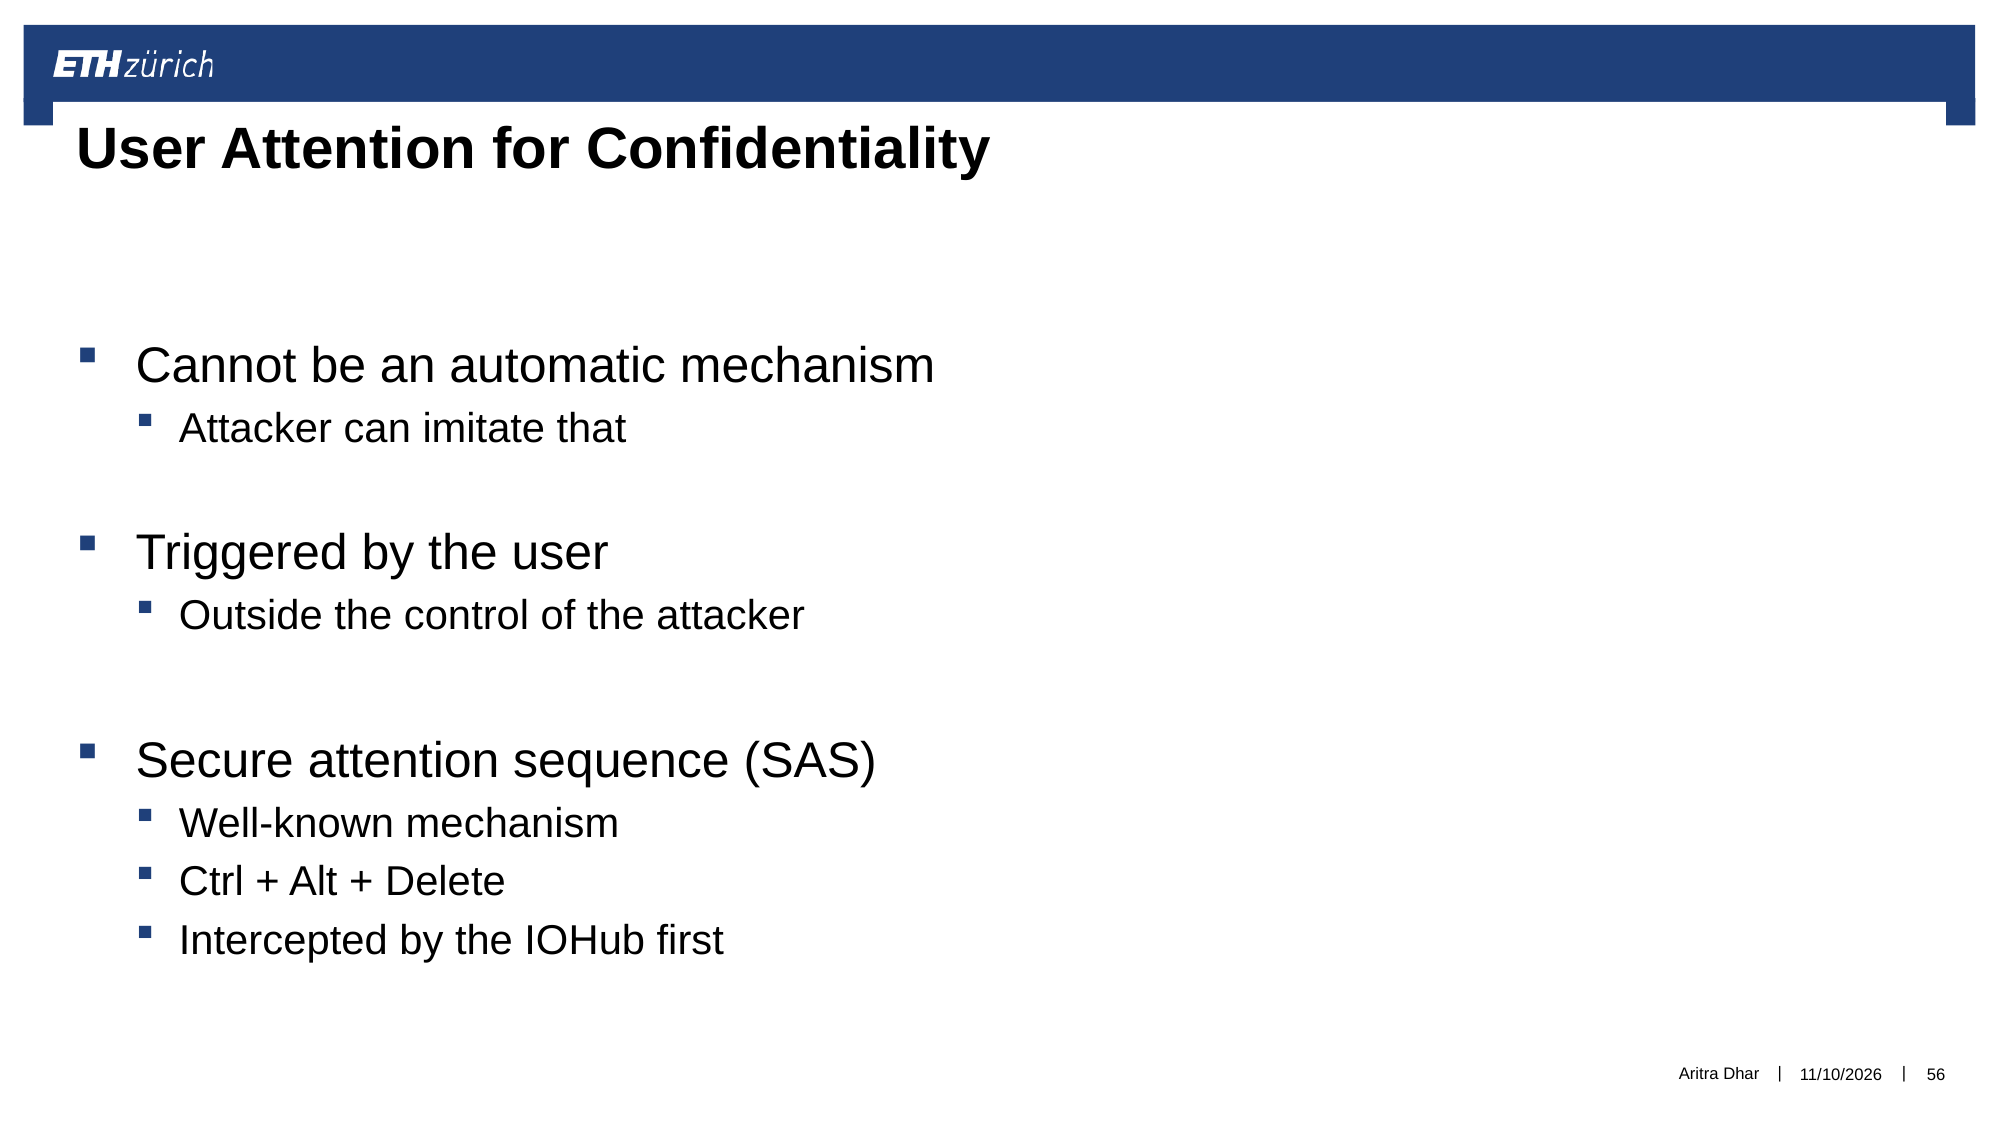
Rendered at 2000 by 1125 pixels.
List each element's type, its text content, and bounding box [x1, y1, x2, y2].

title User Attention for Confidentiality [53, 101, 1946, 262]
slide_number 56 [1906, 1034, 1966, 1112]
footer Aritra Dhar [999, 1034, 1760, 1111]
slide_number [1790, 1034, 1892, 1112]
list Cannot be an automatic mechanism Attacker can imitate that Triggered by the user Outside the control of the attacker Secure attention sequence (SAS) Well-known mechanism Ctrl + Alt + Delete Intercepted by the IOHub first [53, 332, 1946, 1023]
